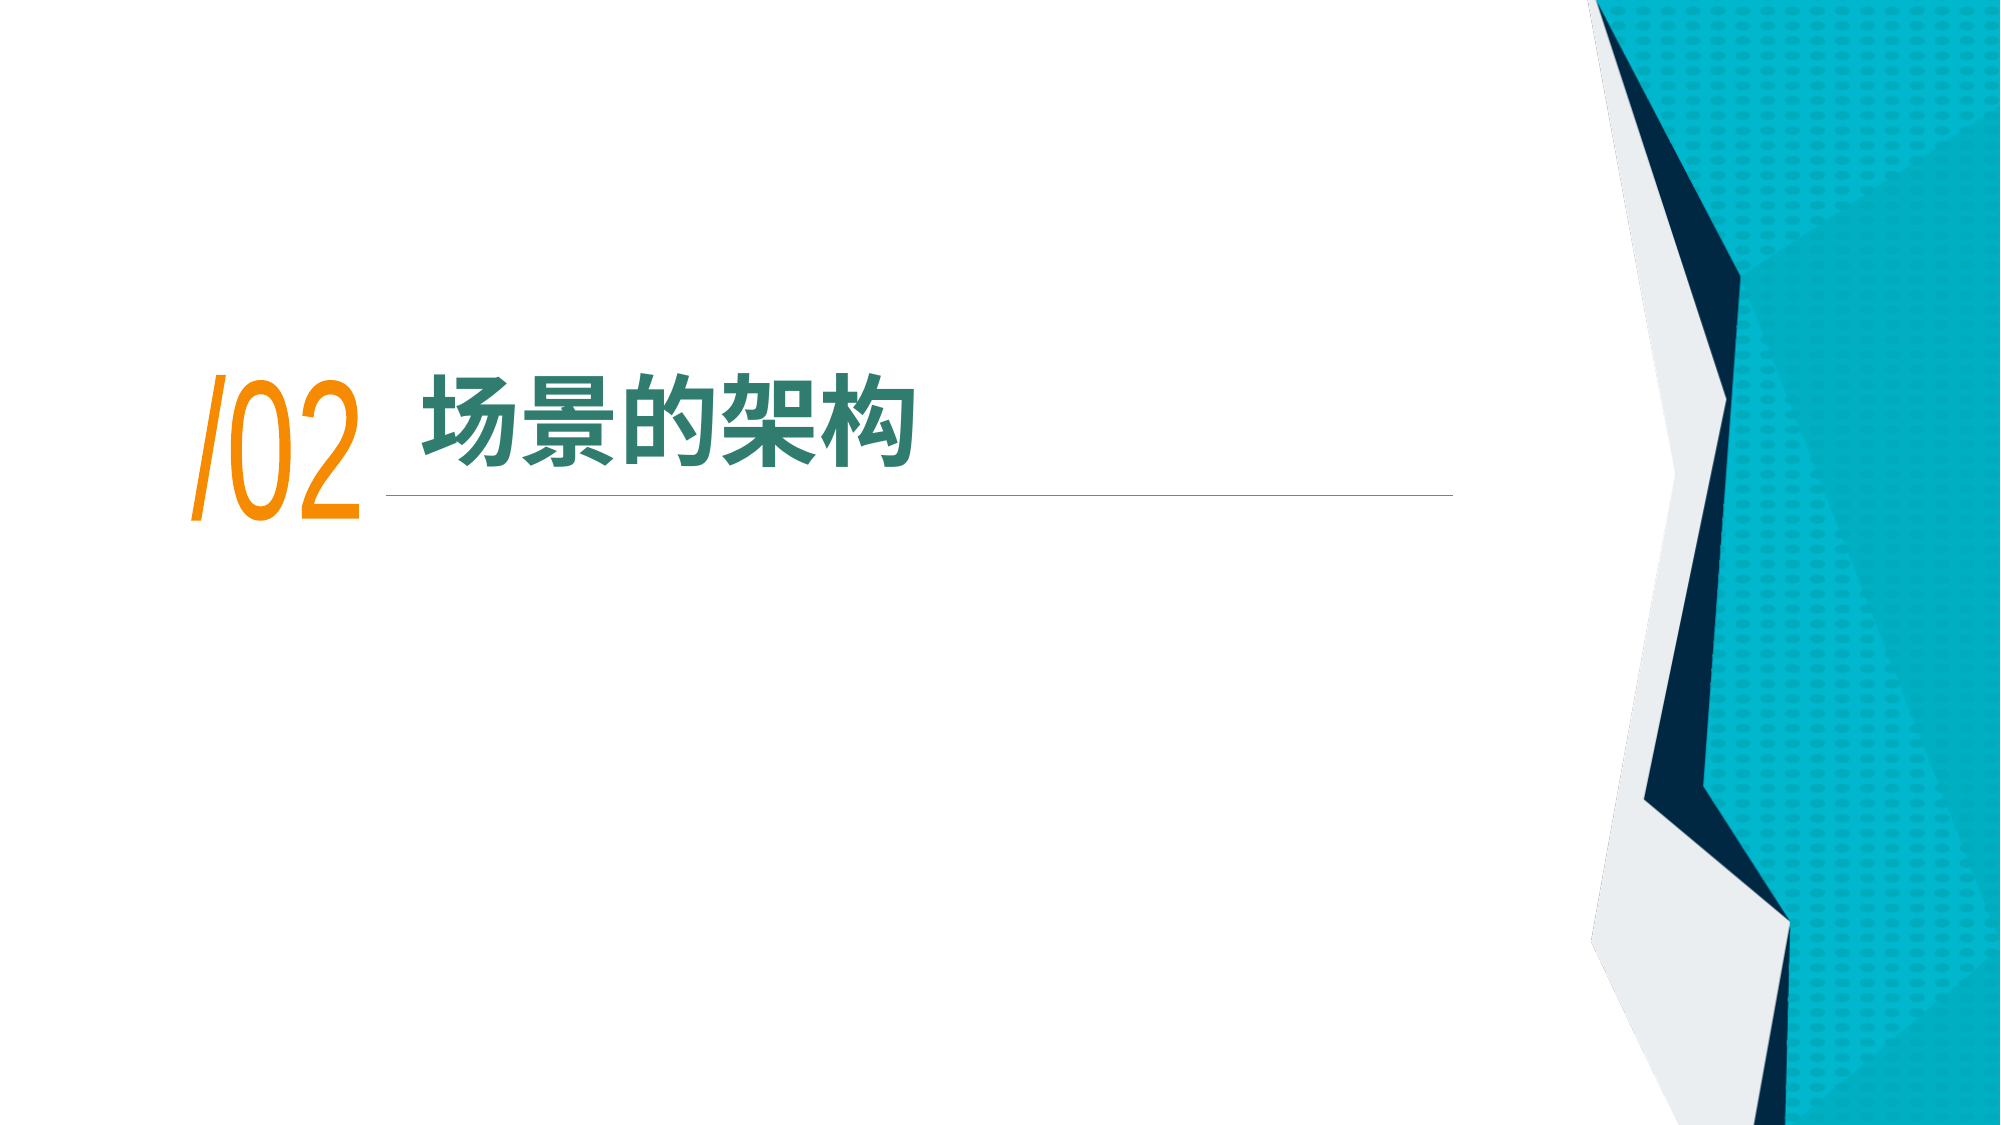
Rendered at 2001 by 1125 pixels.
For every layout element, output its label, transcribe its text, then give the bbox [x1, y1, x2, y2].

title 场景的架构 [404, 340, 1294, 488]
